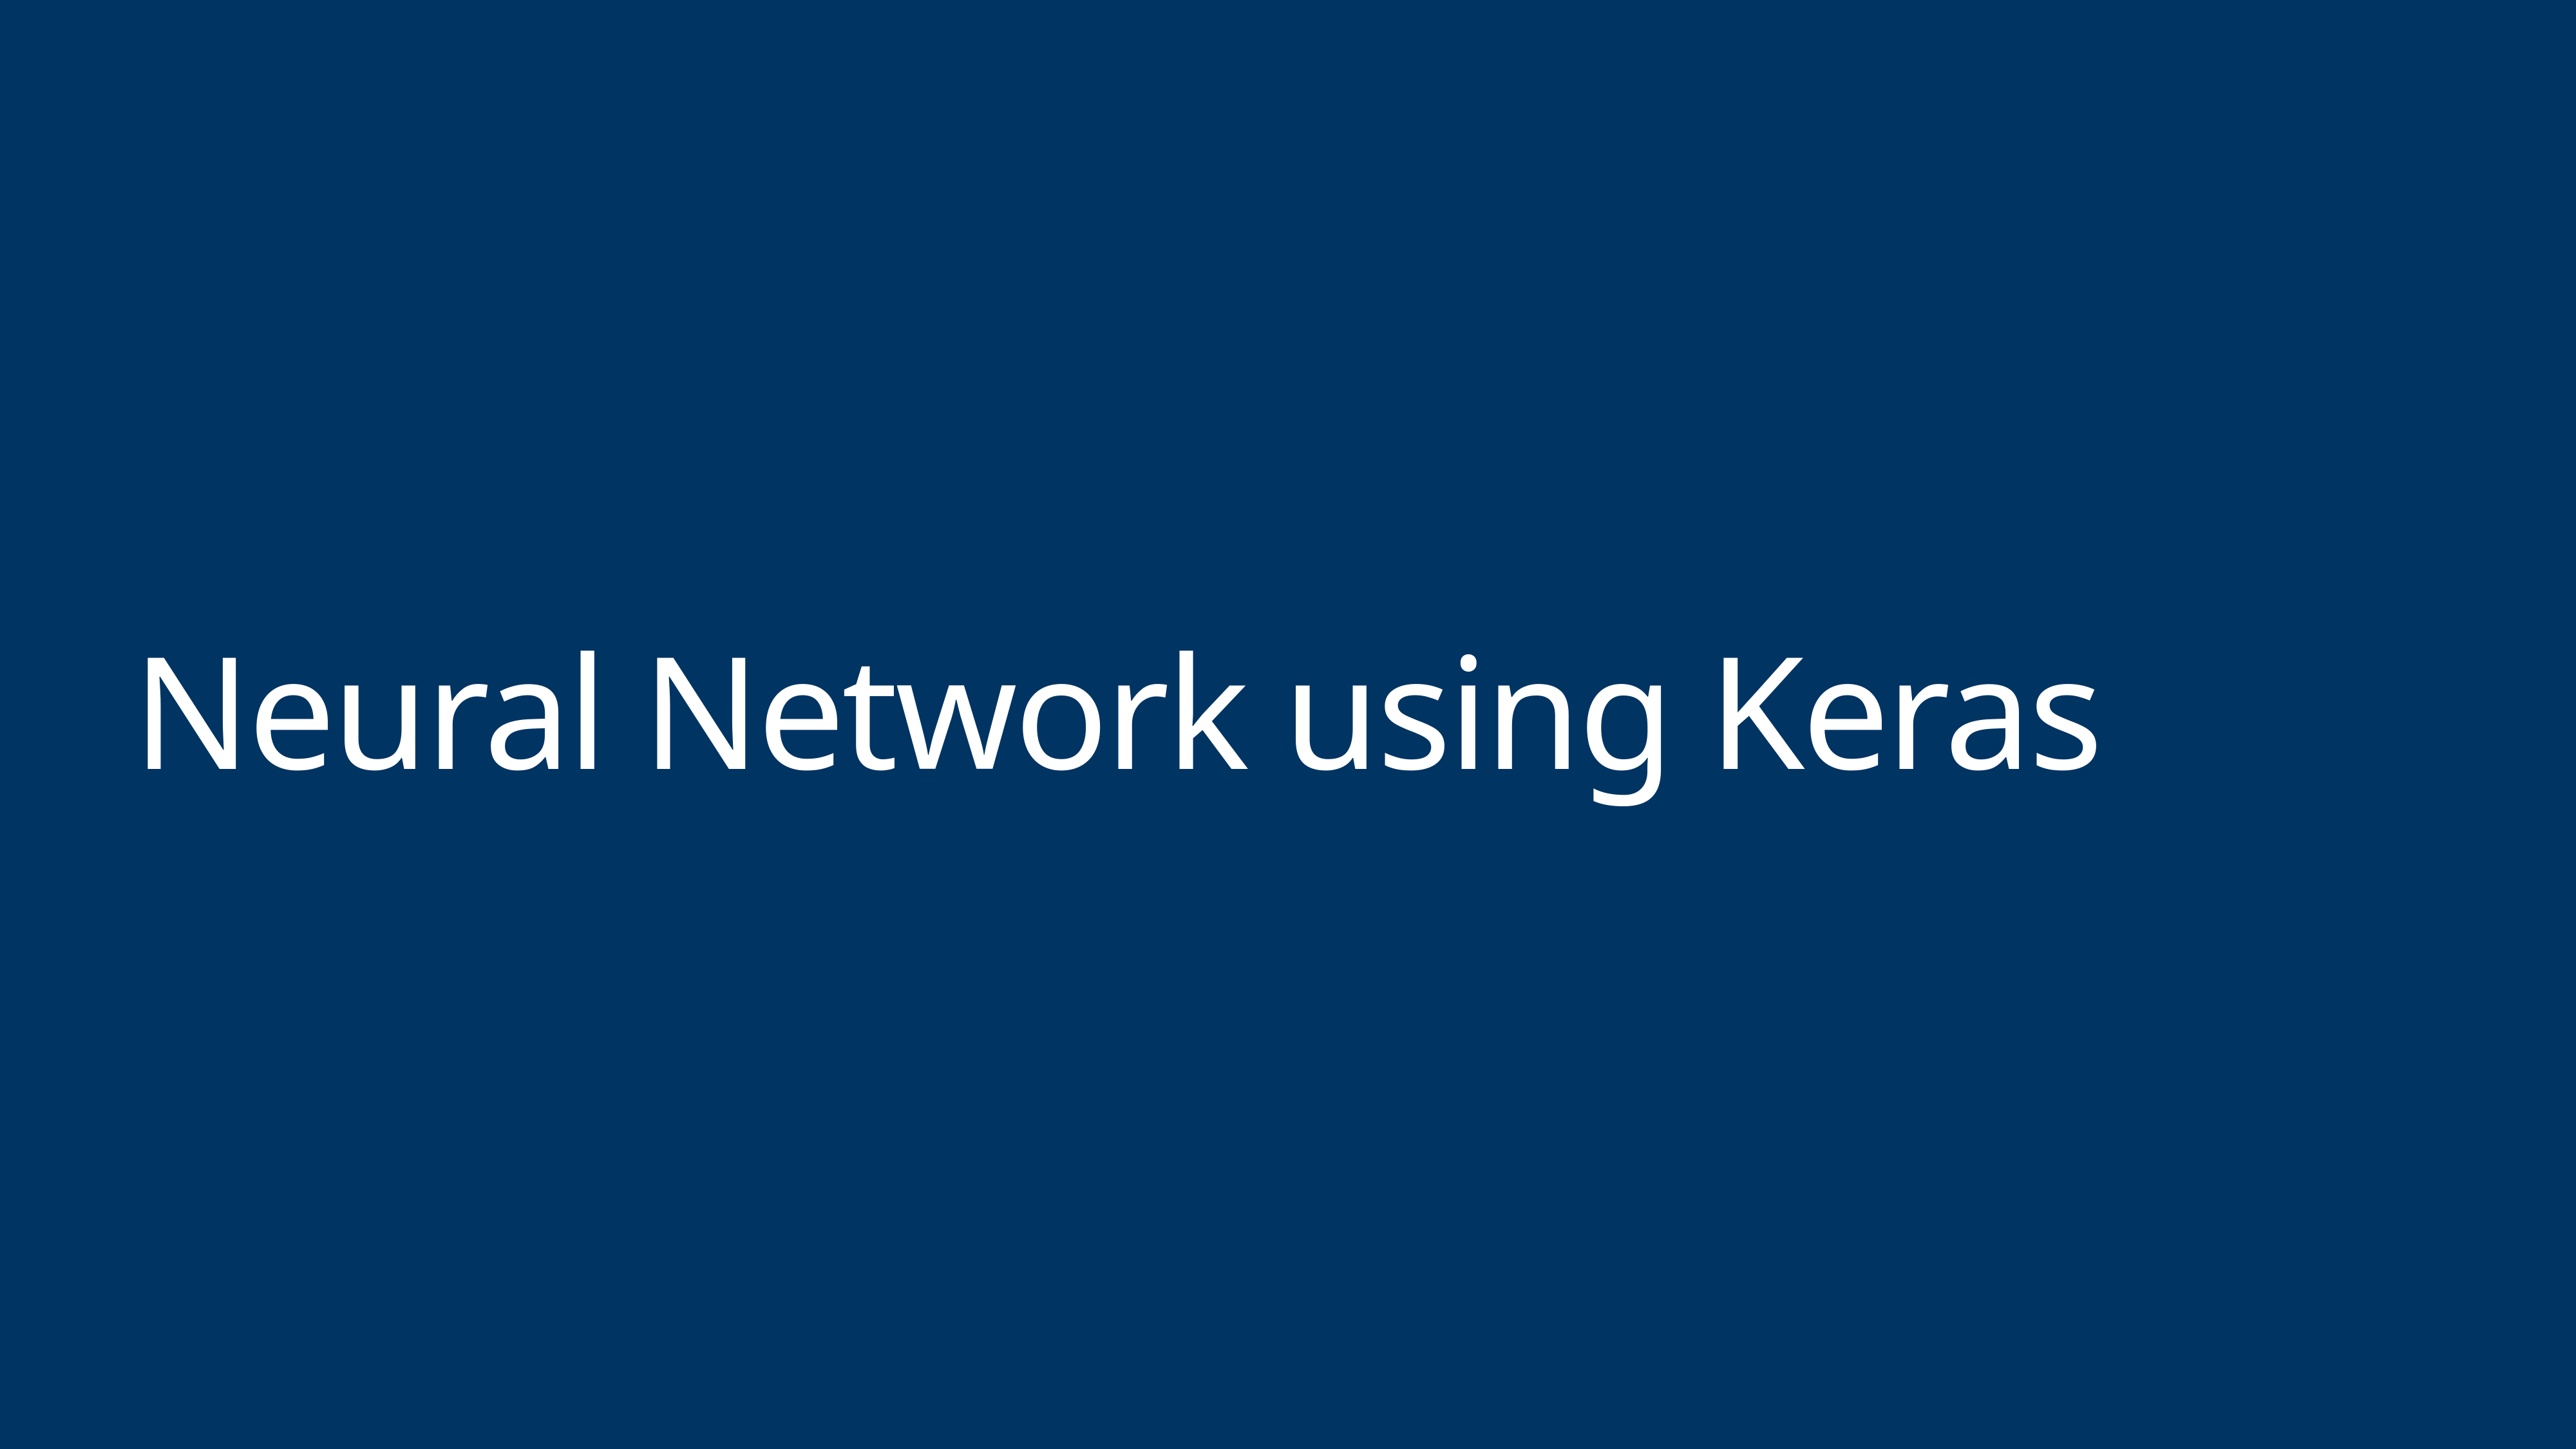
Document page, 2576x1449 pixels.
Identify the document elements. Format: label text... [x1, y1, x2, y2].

title Neural Network using Keras [127, 478, 2449, 971]
